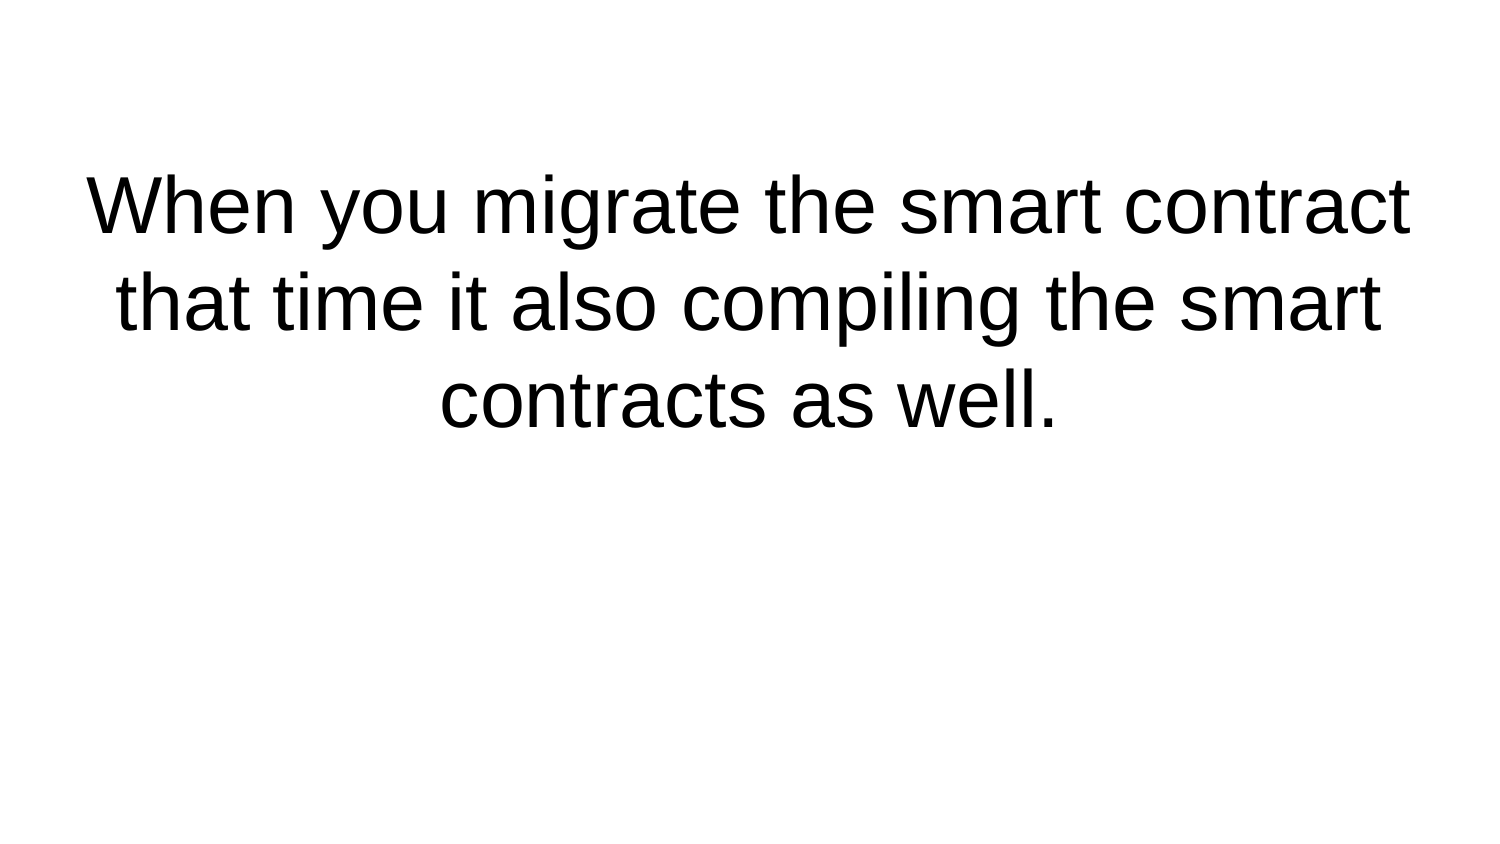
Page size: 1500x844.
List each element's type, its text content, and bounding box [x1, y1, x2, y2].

title When you migrate the smart contract that time it also compiling the smart contracts as well. [51, 122, 1449, 459]
